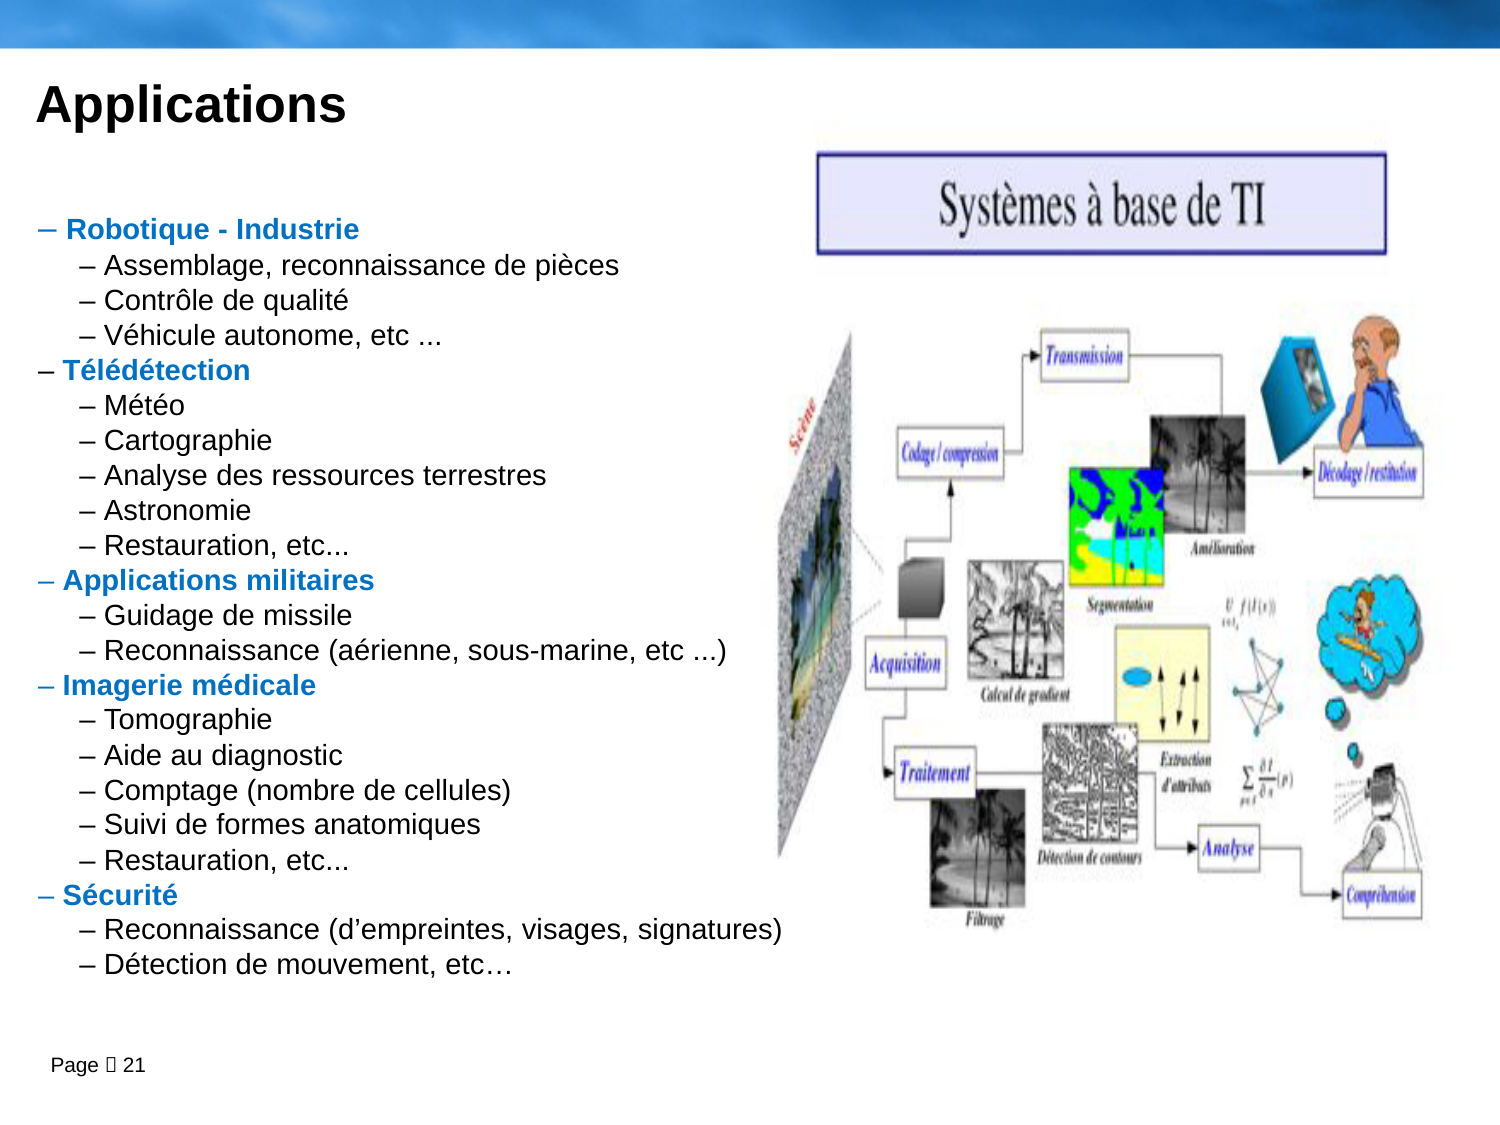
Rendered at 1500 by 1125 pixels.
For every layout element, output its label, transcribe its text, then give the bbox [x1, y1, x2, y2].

text_box – Robotique - Industrie – Assemblage, reconnaissance de pièces – Contrôle de qualité – Véhicule autonome, etc ... – Télédétection – Météo – Cartographie – Analyse des ressources terrestres – Astronomie – Restauration, etc... – Applications militaires – Guidage de missile – Reconnaissance (aérienne, sous-marine, etc ...) – Imagerie médicale – Tomographie – Aide au diagnostic – Comptage (nombre de cellules) – Suivi de formes anatomiques – Restauration, etc... – Sécurité – Reconnaissance (d’empreintes, visages, signatures) – Détection de mouvement, etc… [23, 199, 809, 988]
picture [0, 0, 1500, 1125]
title Applications [34, 70, 1386, 128]
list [761, 116, 1474, 938]
